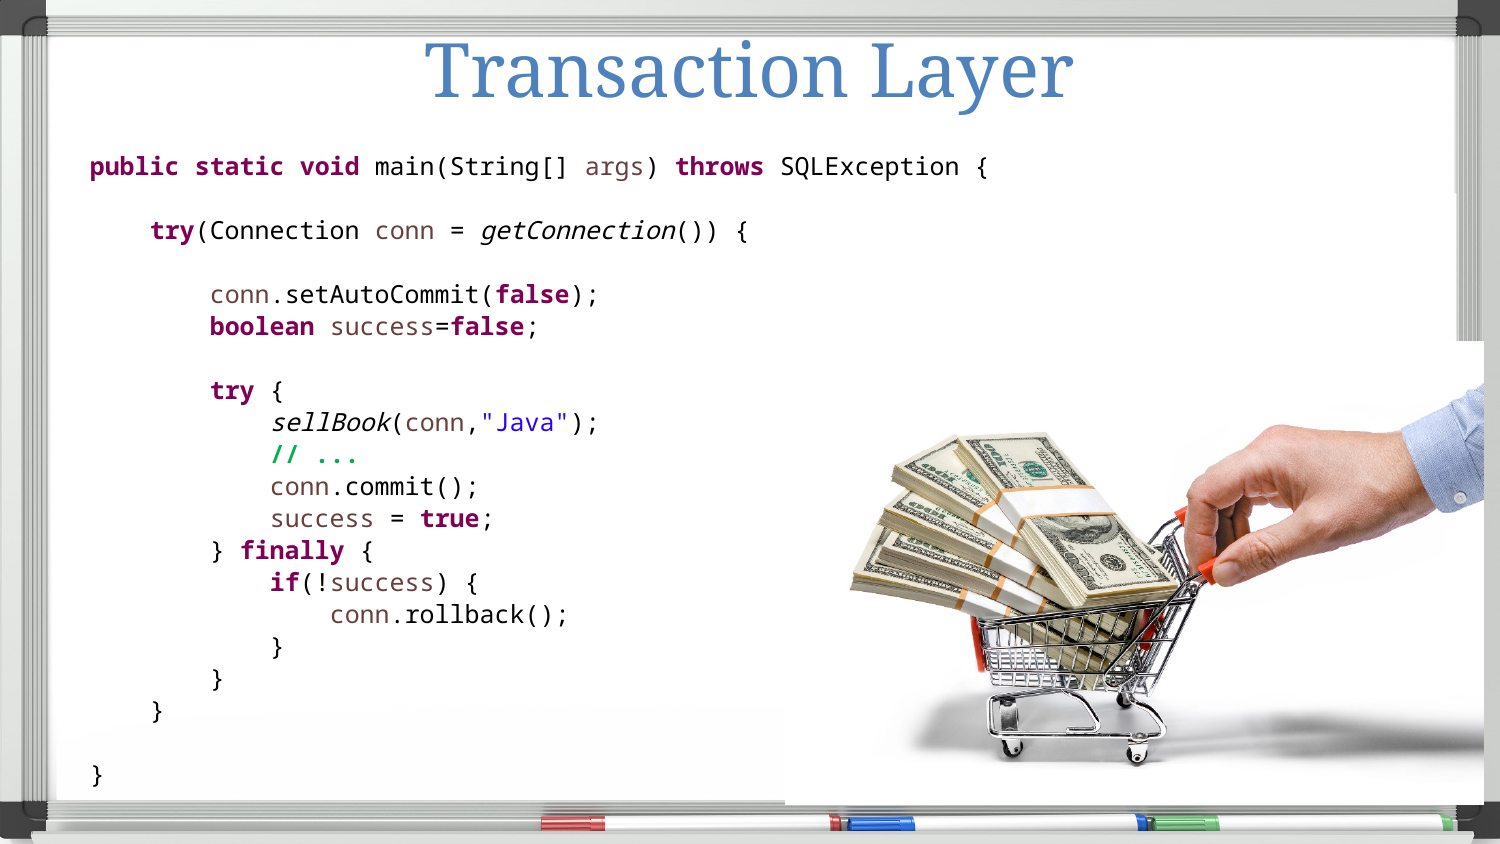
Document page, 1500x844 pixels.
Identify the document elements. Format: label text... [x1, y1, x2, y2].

slide_number 14 [1387, 810, 1488, 817]
picture [0, 0, 1500, 844]
title Transaction Layer [24, 17, 1475, 118]
text_box public static void main(String[] args) throws SQLException { try(Connection conn = getConnection()) { conn.setAutoCommit(false); boolean success=false; try { sellBook(conn,"Java"); // ... conn.commit(); success = true; } finally { if(!success) { conn.rollback(); } } } } [74, 140, 1288, 796]
